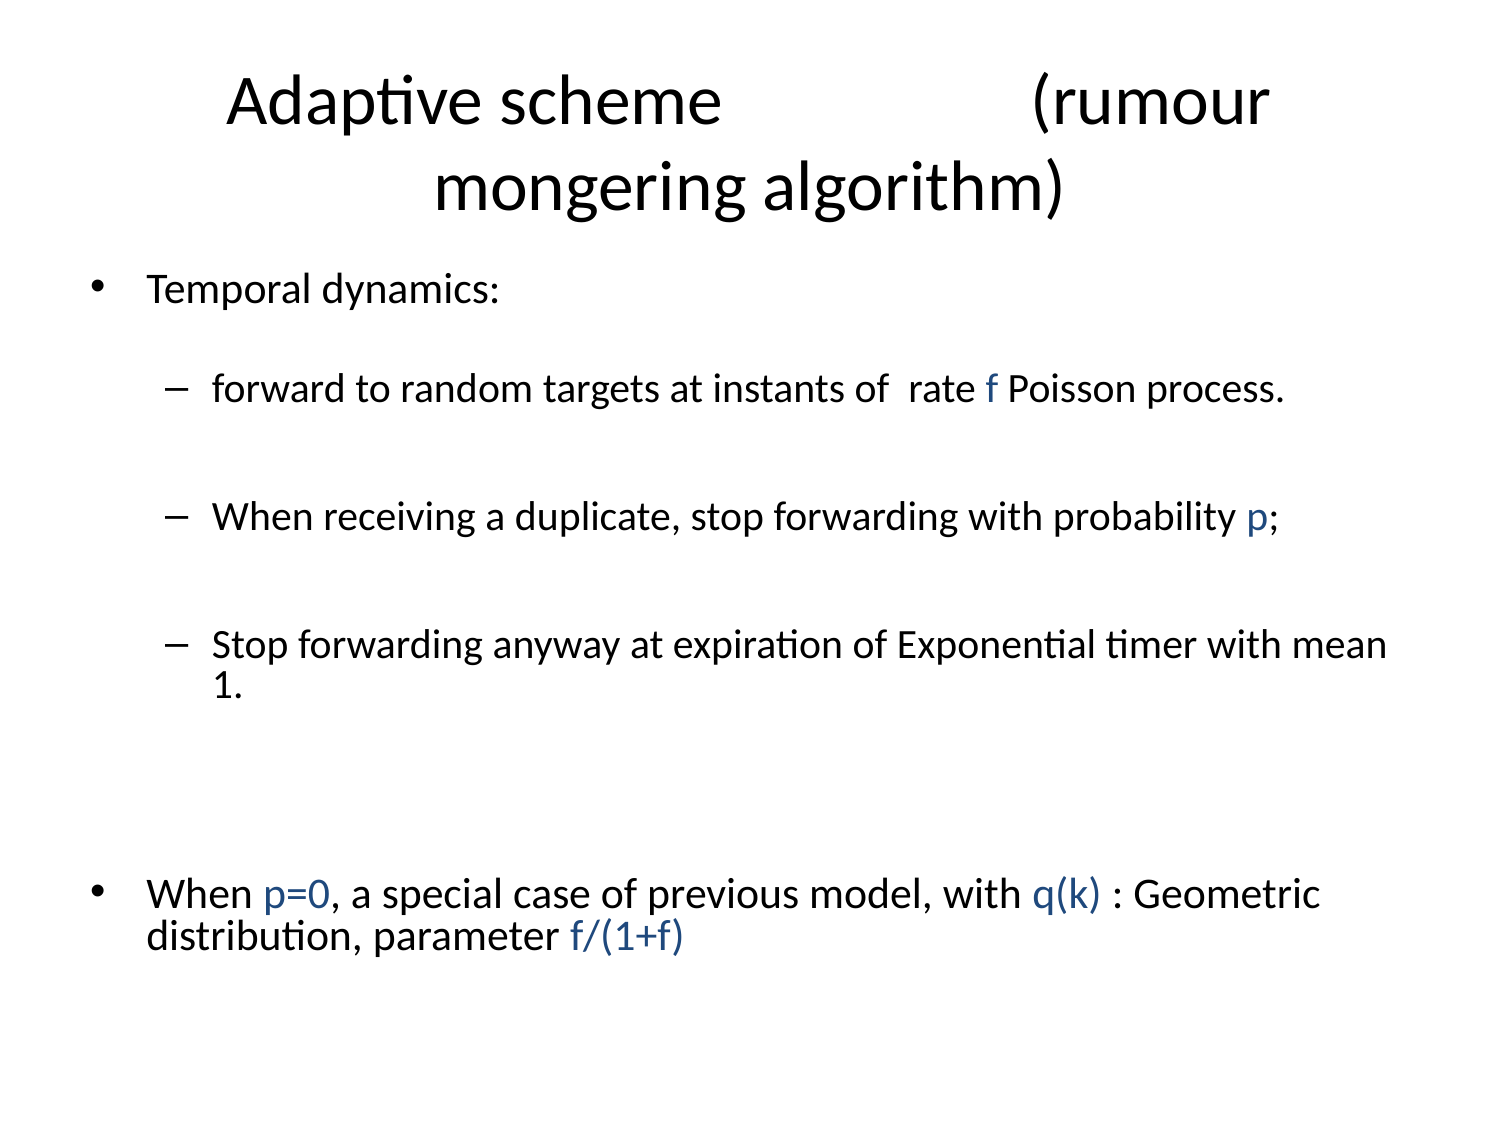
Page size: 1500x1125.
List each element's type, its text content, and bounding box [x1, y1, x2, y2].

list Temporal dynamics: forward to random targets at instants of rate f Poisson process. When receiving a duplicate, stop forwarding with probability p; Stop forwarding anyway at expiration of Exponential timer with mean 1. When p=0, a special case of previous model, with q(k) : Geometric distribution, parameter f/(1+f) [75, 262, 1425, 1005]
title Adaptive scheme (rumour mongering algorithm) [75, 45, 1425, 233]
